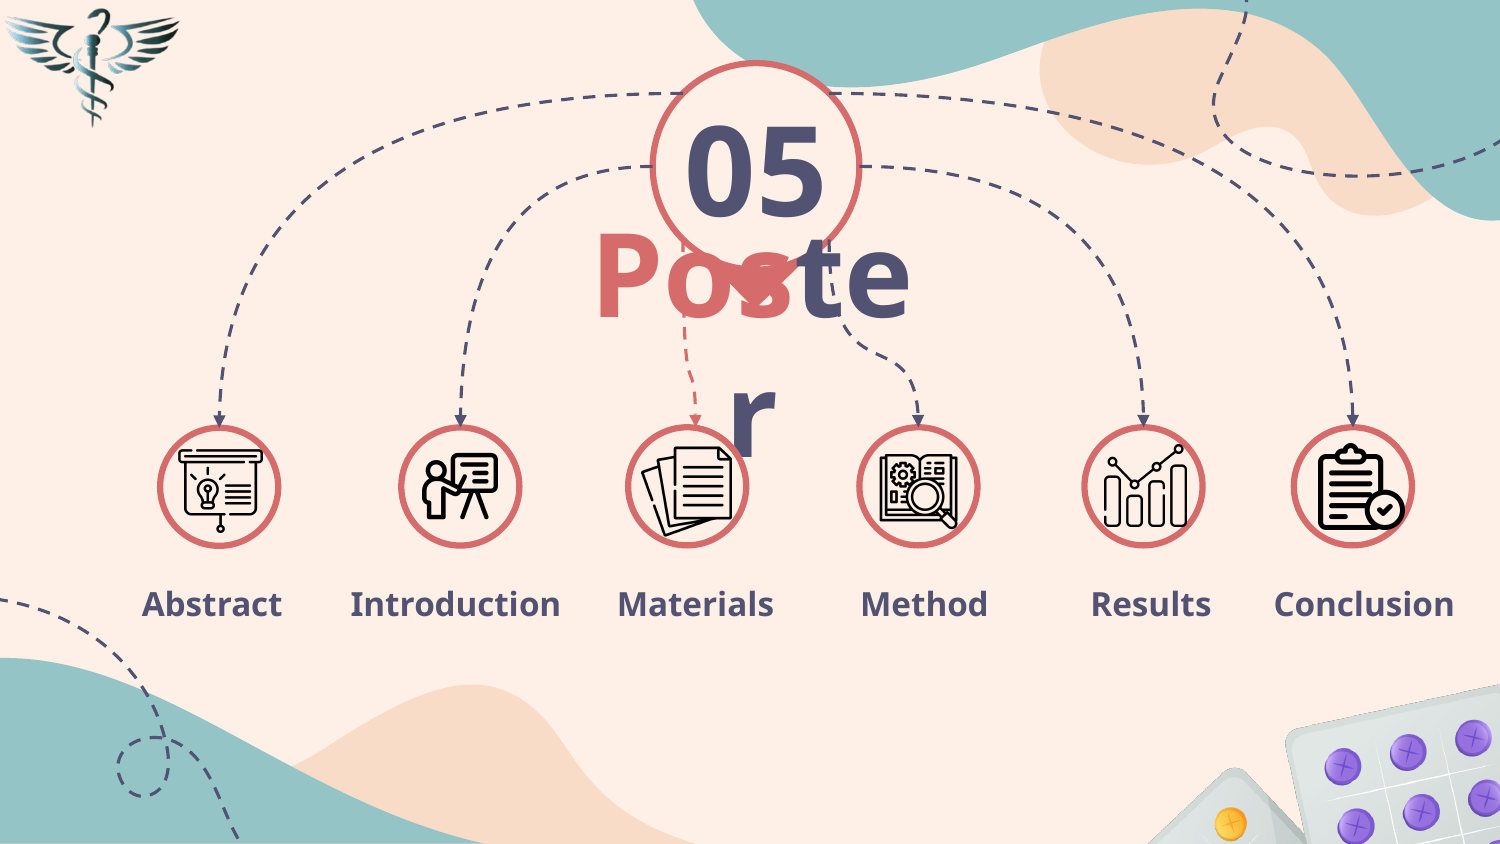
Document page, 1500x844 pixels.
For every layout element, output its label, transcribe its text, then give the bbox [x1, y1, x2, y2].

picture [877, 450, 960, 533]
text_box [1293, 427, 1392, 530]
text_box [1110, 535, 1177, 546]
text_box [160, 427, 267, 523]
text_box [646, 427, 729, 444]
text_box [198, 542, 241, 546]
text_box [859, 435, 918, 523]
text_box [628, 456, 636, 516]
text_box [403, 501, 418, 528]
text_box [896, 541, 941, 546]
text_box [923, 0, 1259, 523]
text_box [652, 62, 860, 310]
text_box Materials [614, 575, 777, 632]
picture [641, 446, 733, 537]
title Poster [659, 349, 854, 416]
text_box [1328, 540, 1378, 546]
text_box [595, 326, 784, 340]
picture [1318, 443, 1406, 531]
subtitle Abstract [136, 575, 289, 632]
text_box Results [1089, 575, 1213, 632]
text_box Method [856, 575, 993, 632]
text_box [283, 28, 619, 493]
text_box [859, 166, 1144, 428]
text_box [503, 501, 518, 528]
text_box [460, 166, 653, 428]
text_box Introduction [349, 575, 563, 632]
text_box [779, 288, 968, 379]
picture [422, 493, 499, 525]
text_box [737, 454, 747, 518]
text_box [267, 452, 278, 520]
picture [1103, 523, 1187, 528]
text_box [423, 533, 497, 546]
picture [177, 448, 264, 535]
text_box Conclusion [1268, 575, 1456, 632]
picture [1063, 562, 1500, 844]
title Poster [659, 318, 774, 325]
picture [0, 0, 187, 137]
